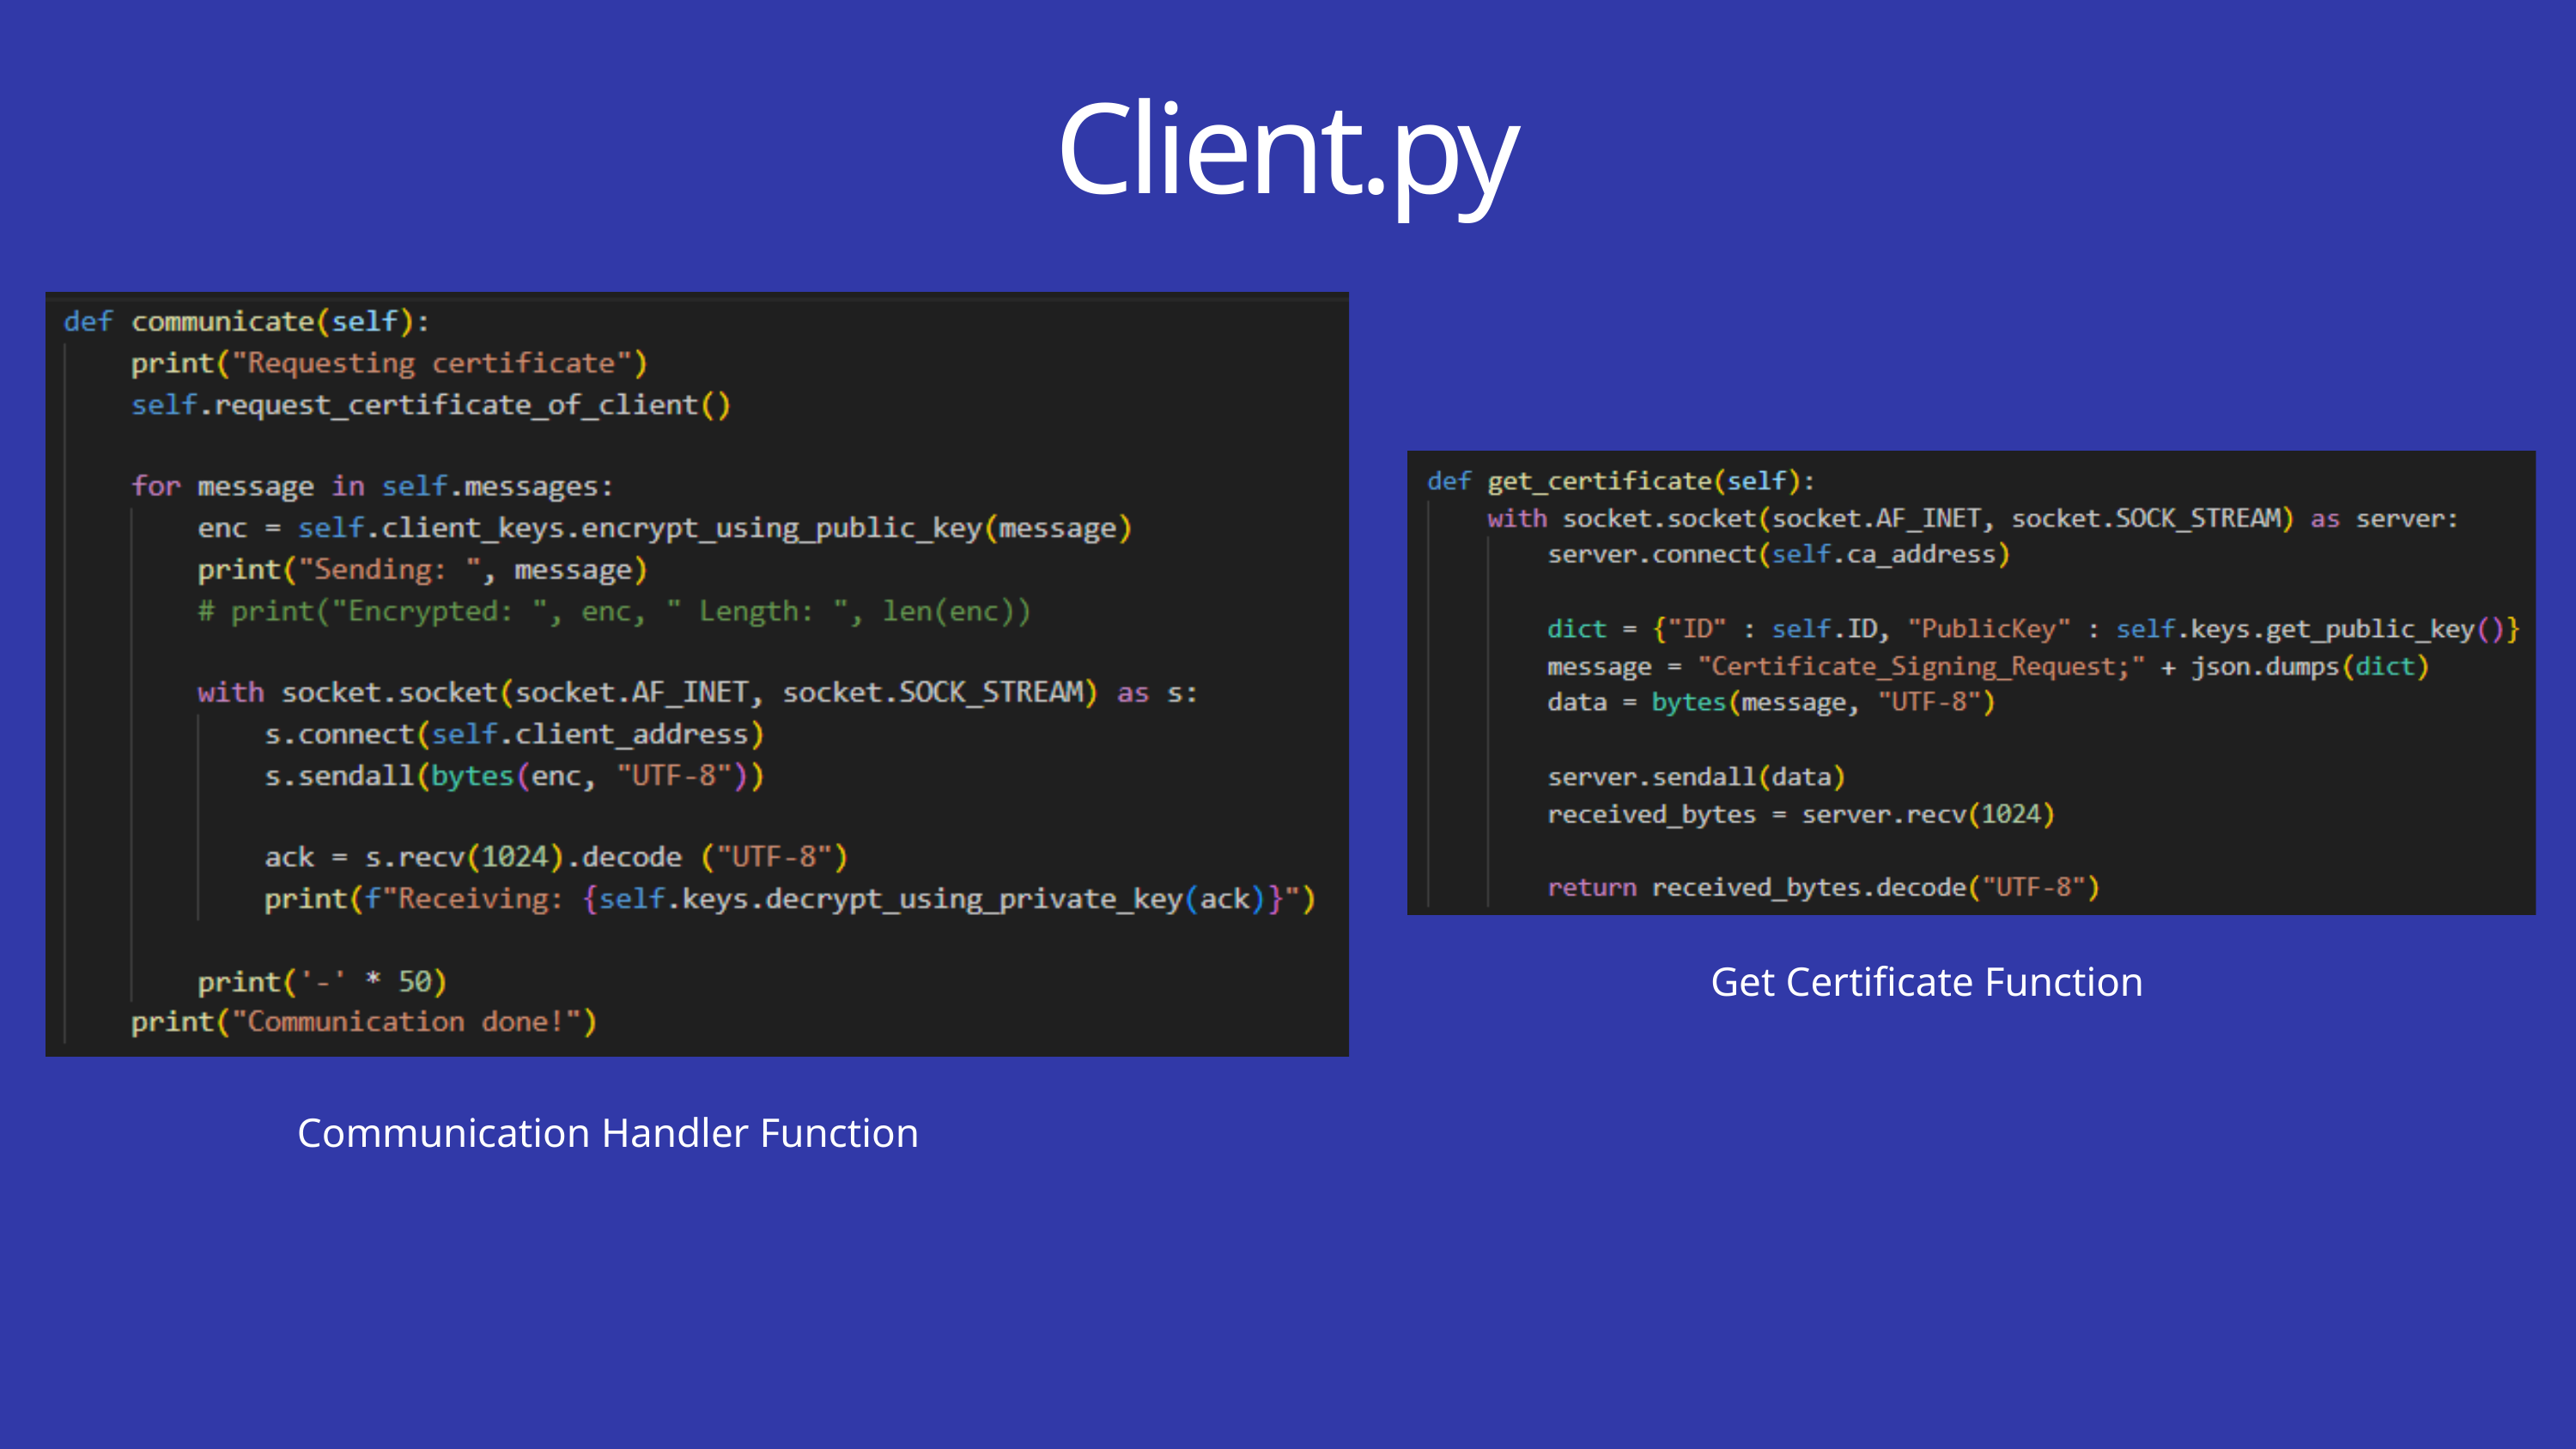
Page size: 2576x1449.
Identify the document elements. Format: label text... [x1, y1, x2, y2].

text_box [1318, 451, 2537, 997]
text_box [46, 292, 1350, 1057]
text_box Client.py [697, 75, 1879, 219]
text_box Communication Handler Function [0, 1091, 1218, 1155]
